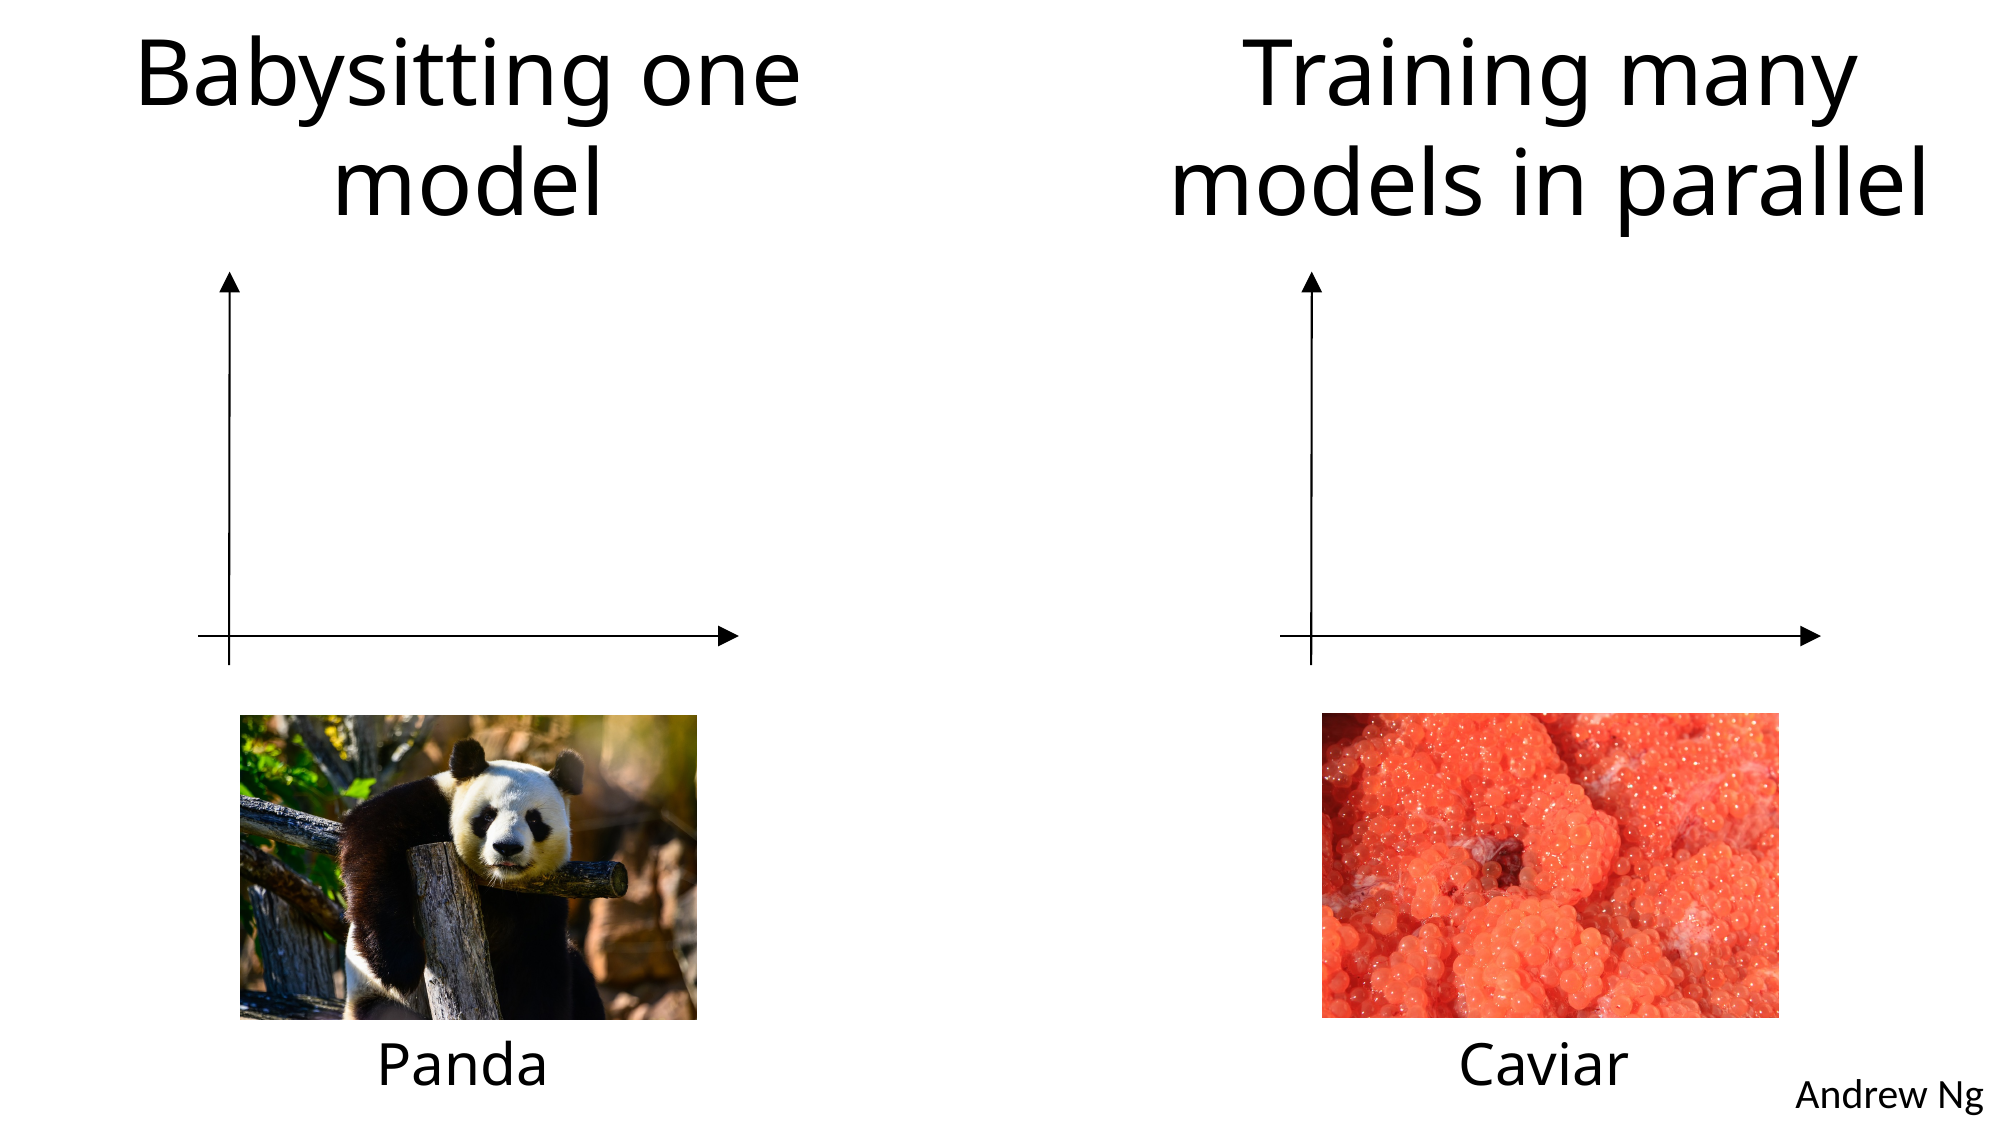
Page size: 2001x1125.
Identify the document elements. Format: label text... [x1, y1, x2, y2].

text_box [1322, 713, 1779, 1106]
text_box Babysitting one model [62, 6, 875, 241]
text_box Training many models in parallel [1114, 6, 1987, 241]
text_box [240, 715, 697, 1106]
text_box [198, 271, 739, 665]
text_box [1280, 271, 1821, 665]
